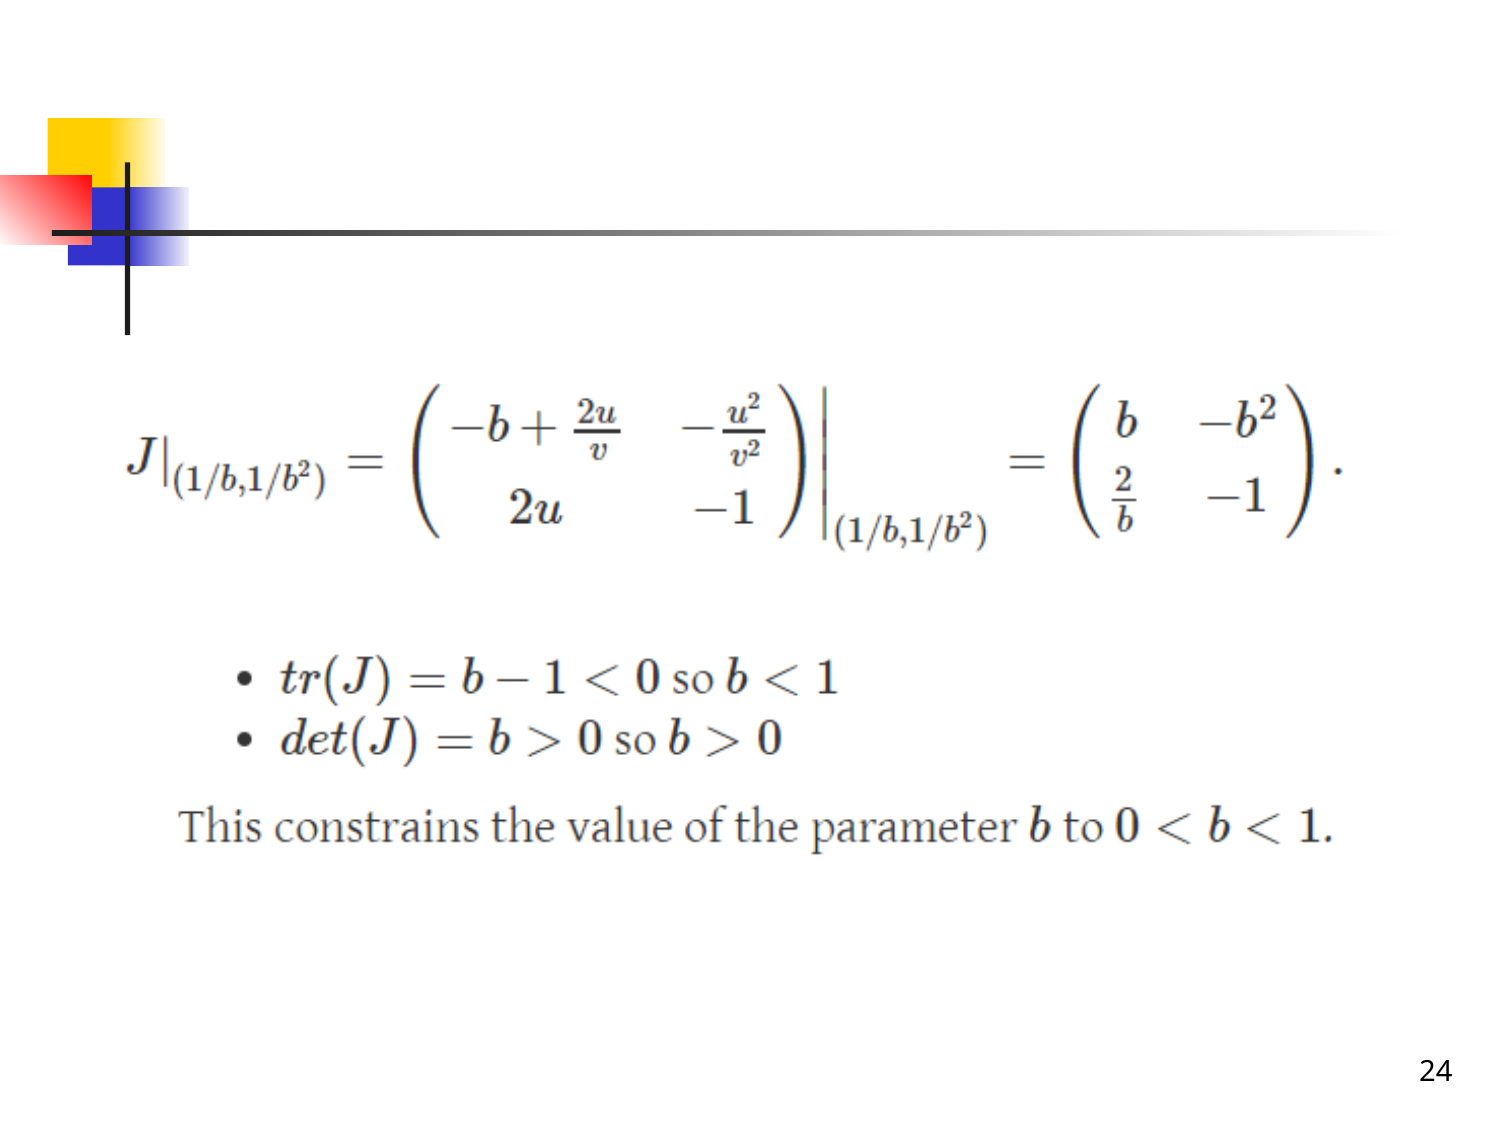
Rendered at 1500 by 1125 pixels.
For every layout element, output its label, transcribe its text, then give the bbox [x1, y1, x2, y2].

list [26, 362, 1361, 561]
slide_number 24 [1312, 1024, 1468, 1100]
picture [175, 637, 1388, 879]
